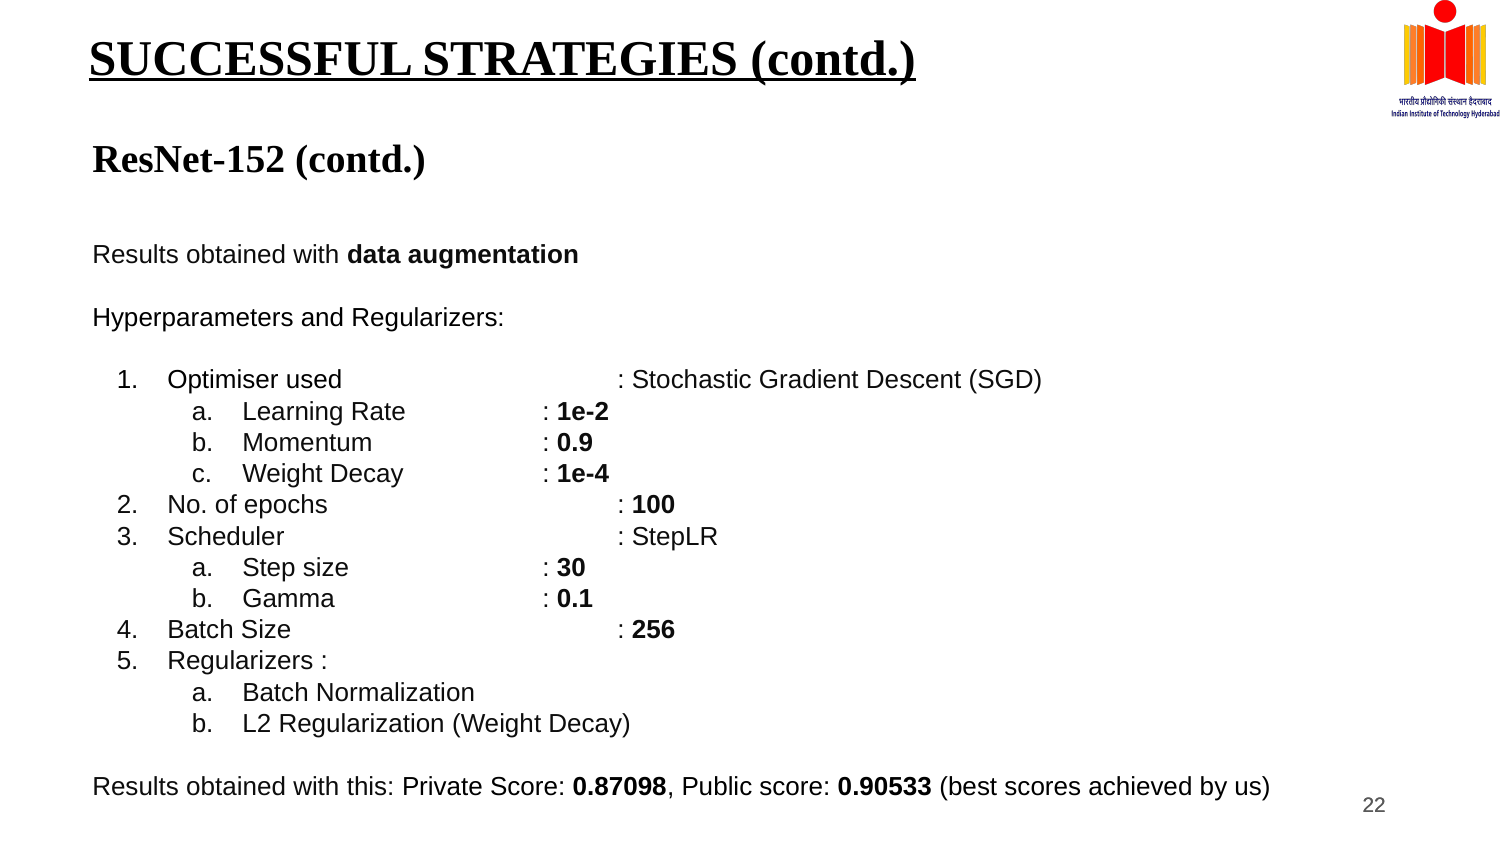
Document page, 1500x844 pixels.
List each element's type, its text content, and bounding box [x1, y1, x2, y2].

slide_number ‹#› [1059, 782, 1397, 827]
title SUCCESSFUL STRATEGIES (contd.) [77, 0, 1060, 136]
text_box Results obtained with data augmentation Hyperparameters and Regularizers: Optimiser used : Stochastic Gradient Descent (SGD) Learning Rate : 1e-2 Momentum : 0.9 Weight Decay : 1e-4 No. of epochs : 100 Scheduler : StepLR Step size : 30 Gamma : 0.1 Batch Size : 256 Regularizers : Batch Normalization L2 Regularization (Weight Decay) Results obtained with this: Private Score: 0.87098, Public score: 0.90533 (best scores achieved by us) [77, 222, 1397, 816]
picture [1391, 0, 1500, 119]
text_box ResNet-152 (contd.) [77, 118, 750, 196]
